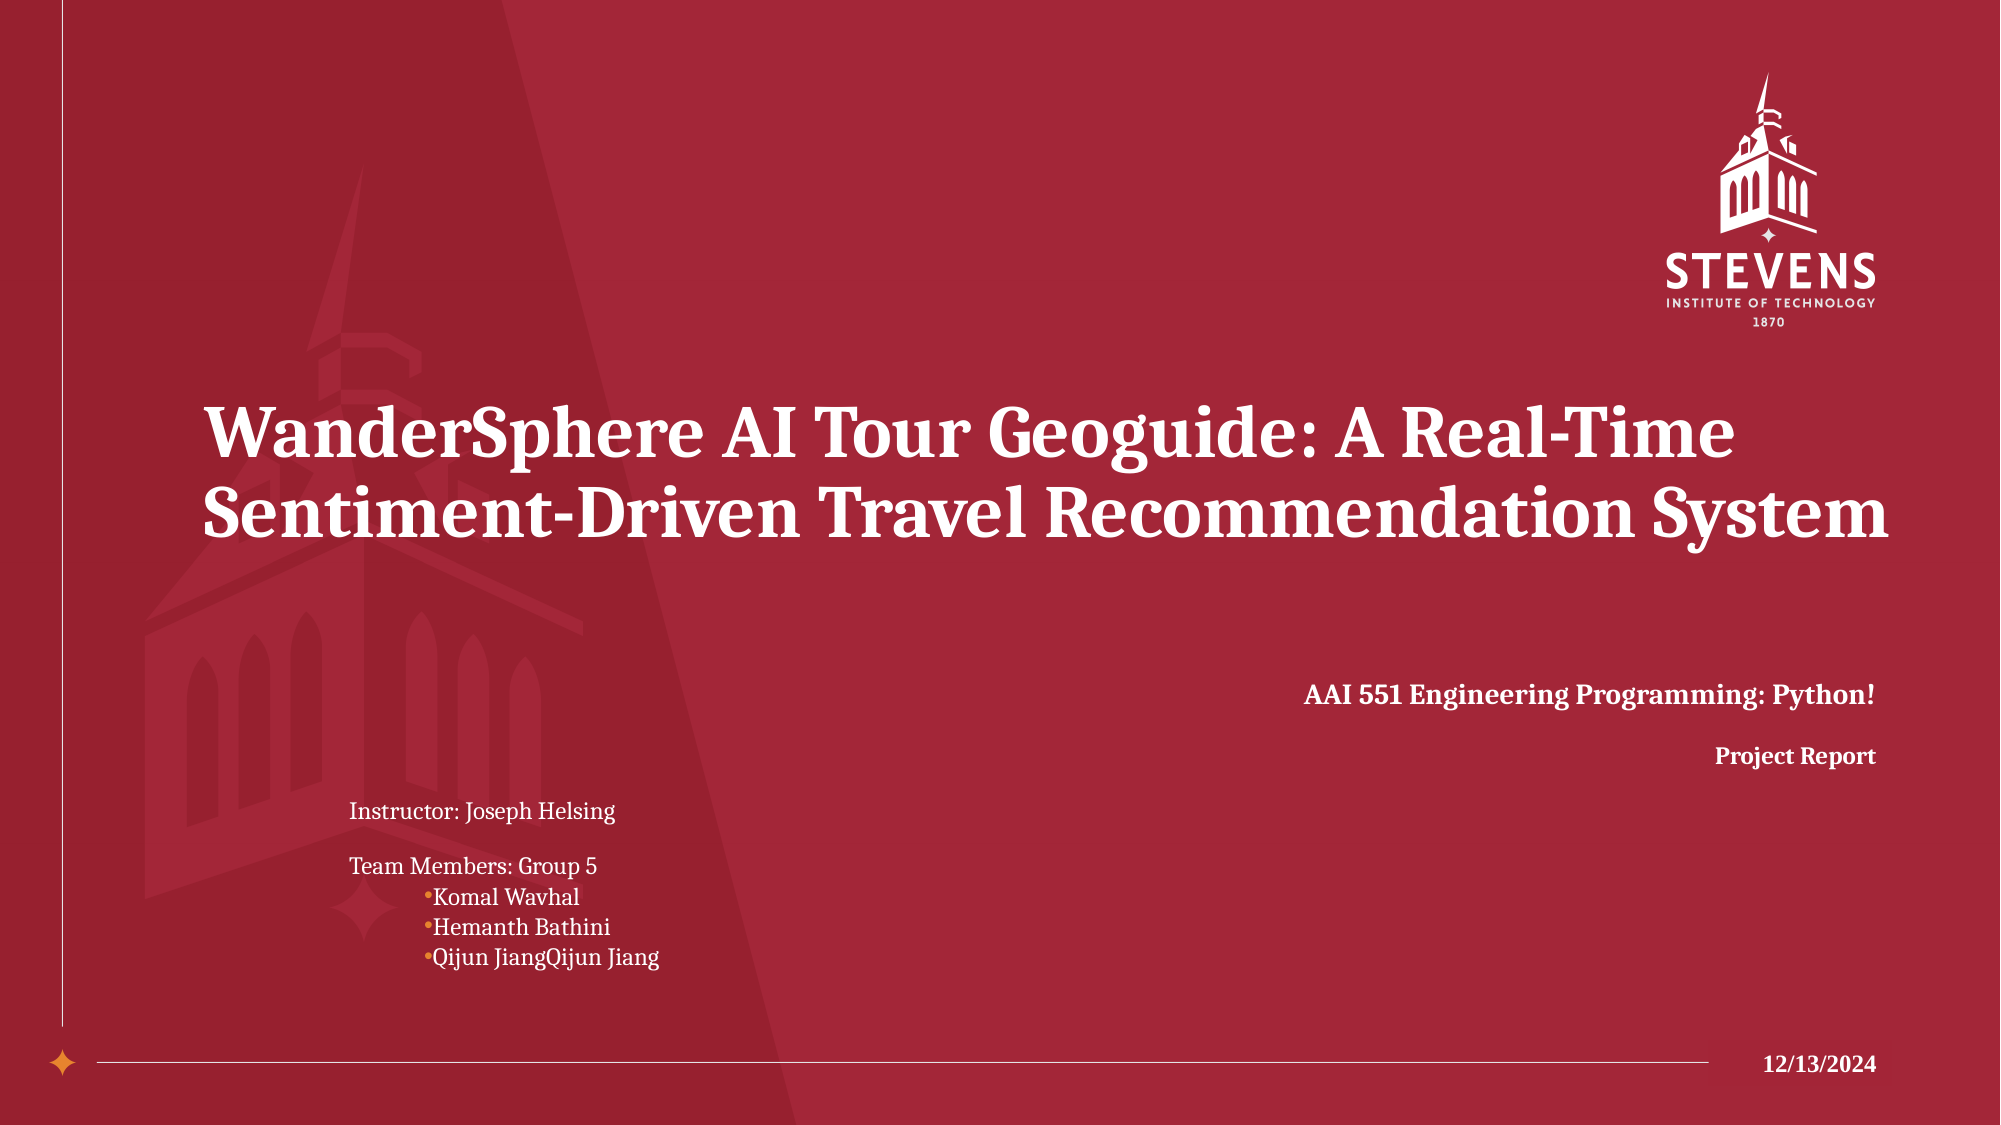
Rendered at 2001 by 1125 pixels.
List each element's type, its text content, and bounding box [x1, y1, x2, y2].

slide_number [1708, 1040, 1892, 1086]
title WanderSphere AI Tour Geoguide: A Real-Time Sentiment-Driven Travel Recommendation System [189, 378, 1956, 690]
subtitle AAI 551 Engineering Programming: Python! Project Report Instructor: Joseph Helsing Team Members: Group 5 Komal Wavhal Hemanth Bathini Qijun JiangQijun Jiang [244, 636, 1892, 967]
picture [0, 0, 2000, 1125]
